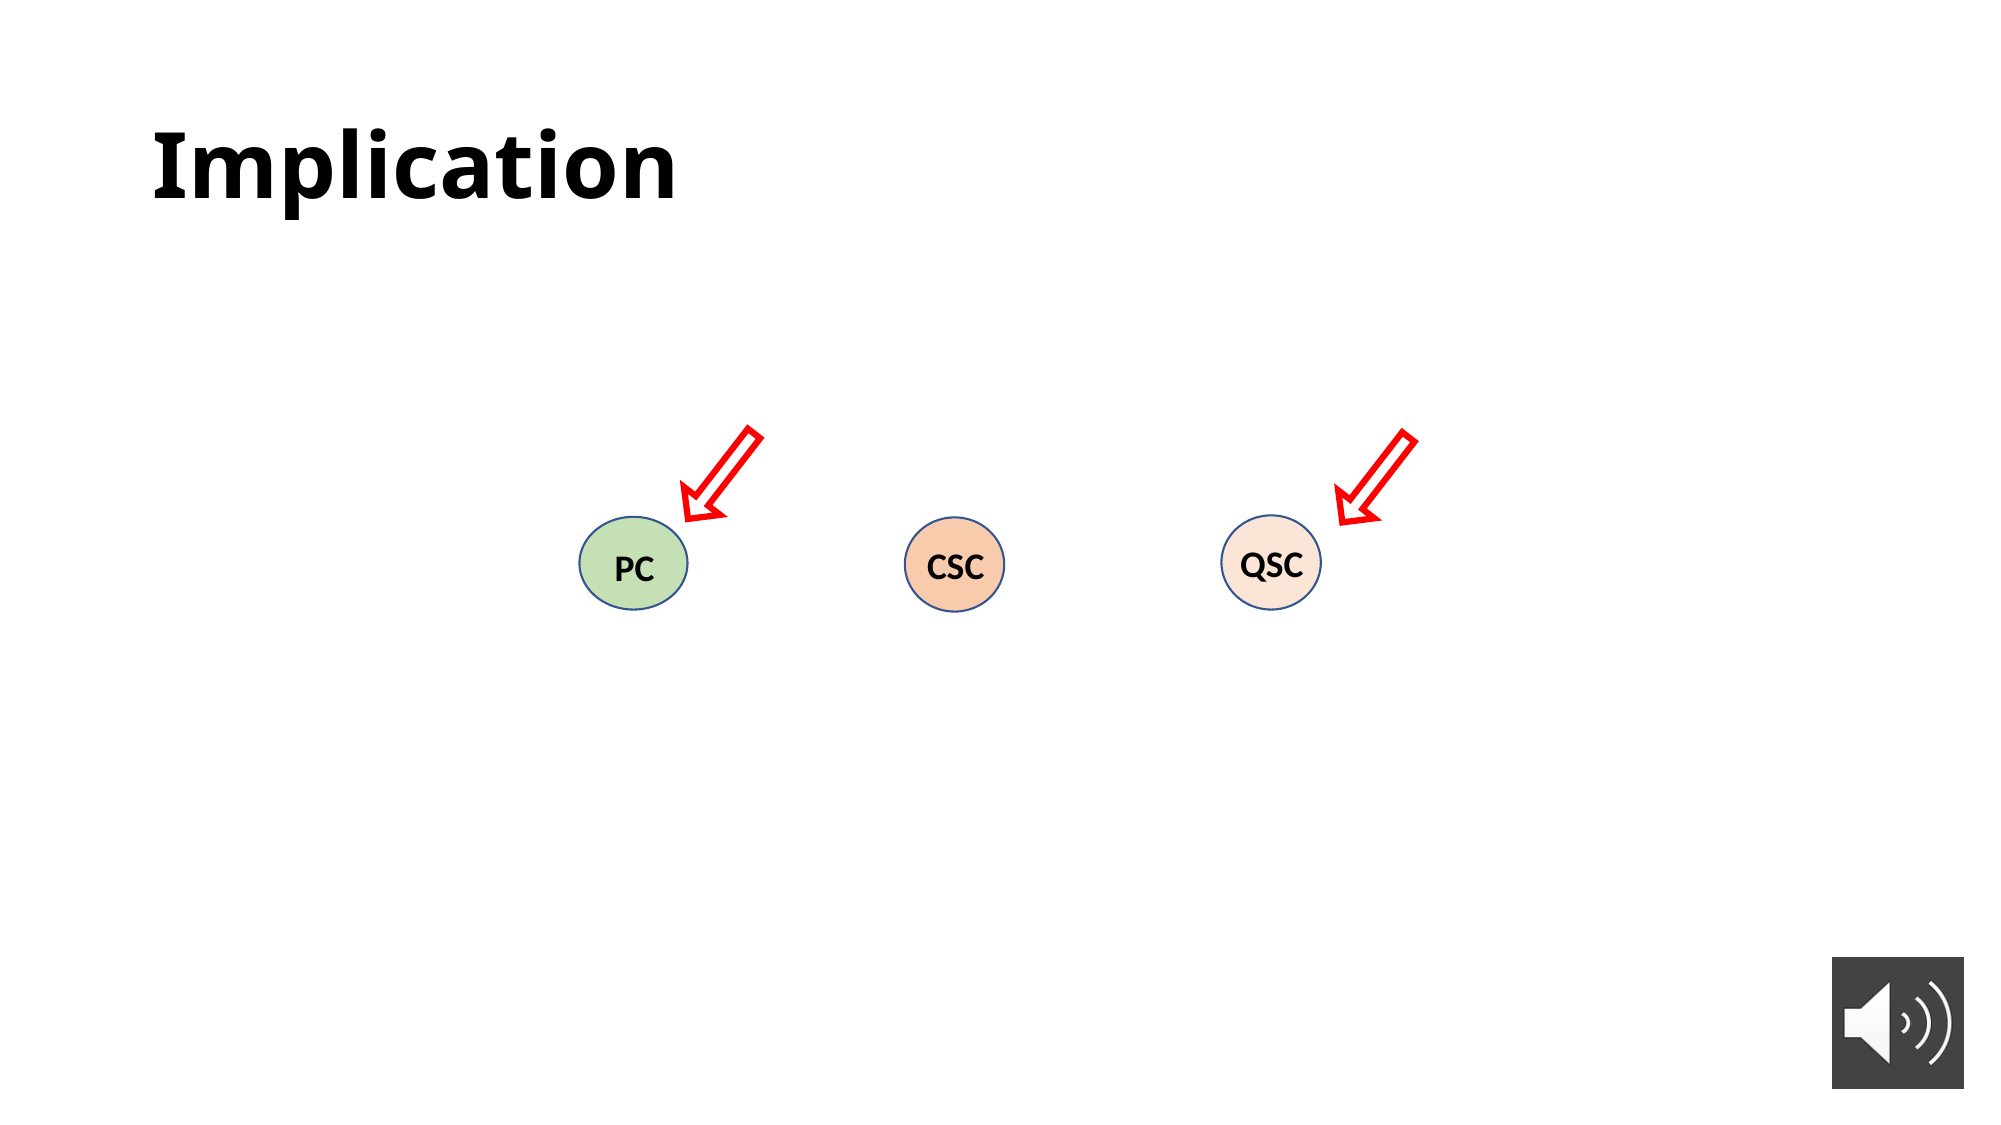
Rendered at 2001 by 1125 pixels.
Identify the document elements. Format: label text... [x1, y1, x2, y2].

text_box [1220, 542, 1225, 583]
title Implication [137, 59, 1863, 278]
text_box [1231, 514, 1311, 532]
text_box [682, 427, 762, 521]
text_box [915, 516, 994, 534]
picture [1831, 956, 1965, 1090]
text_box CSC [912, 534, 1000, 595]
text_box [1000, 543, 1006, 586]
text_box [1336, 430, 1416, 524]
text_box QSC [1225, 532, 1319, 593]
text_box [578, 515, 689, 611]
text_box [1231, 593, 1311, 611]
text_box PC [599, 536, 670, 597]
text_box [915, 595, 994, 613]
text_box [903, 538, 912, 591]
